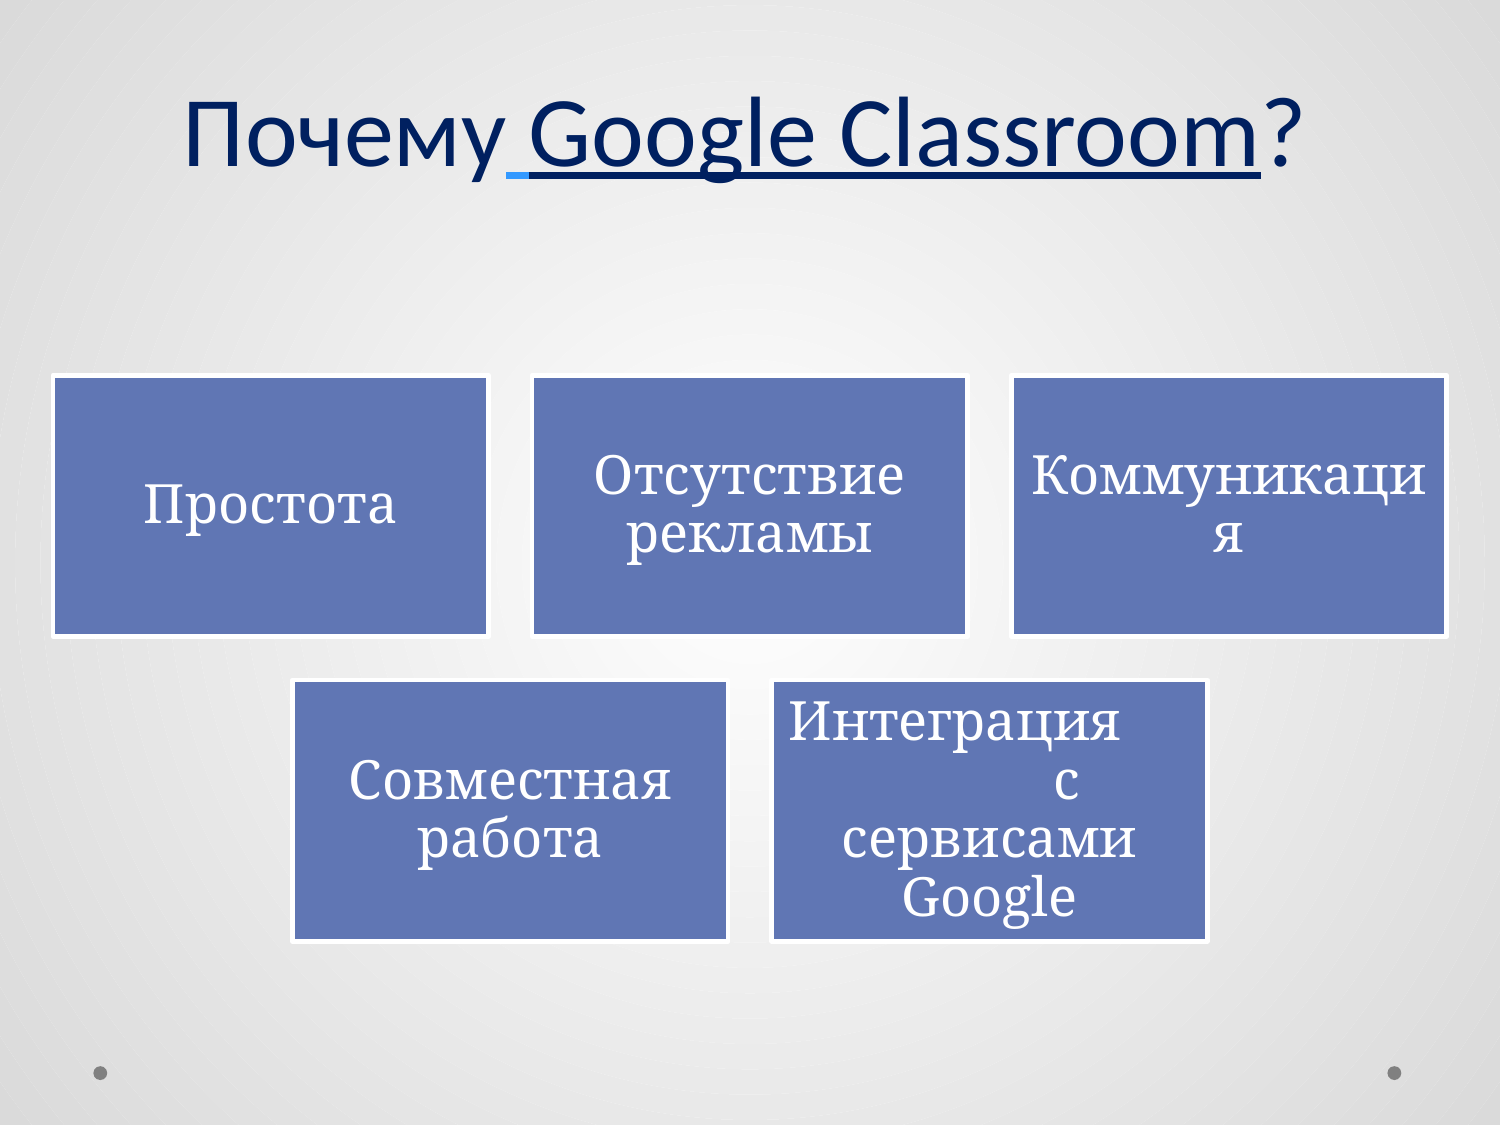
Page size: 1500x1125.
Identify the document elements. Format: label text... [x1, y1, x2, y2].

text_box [52, 231, 1448, 1085]
title Почему Google Classroom? [88, 30, 1402, 194]
